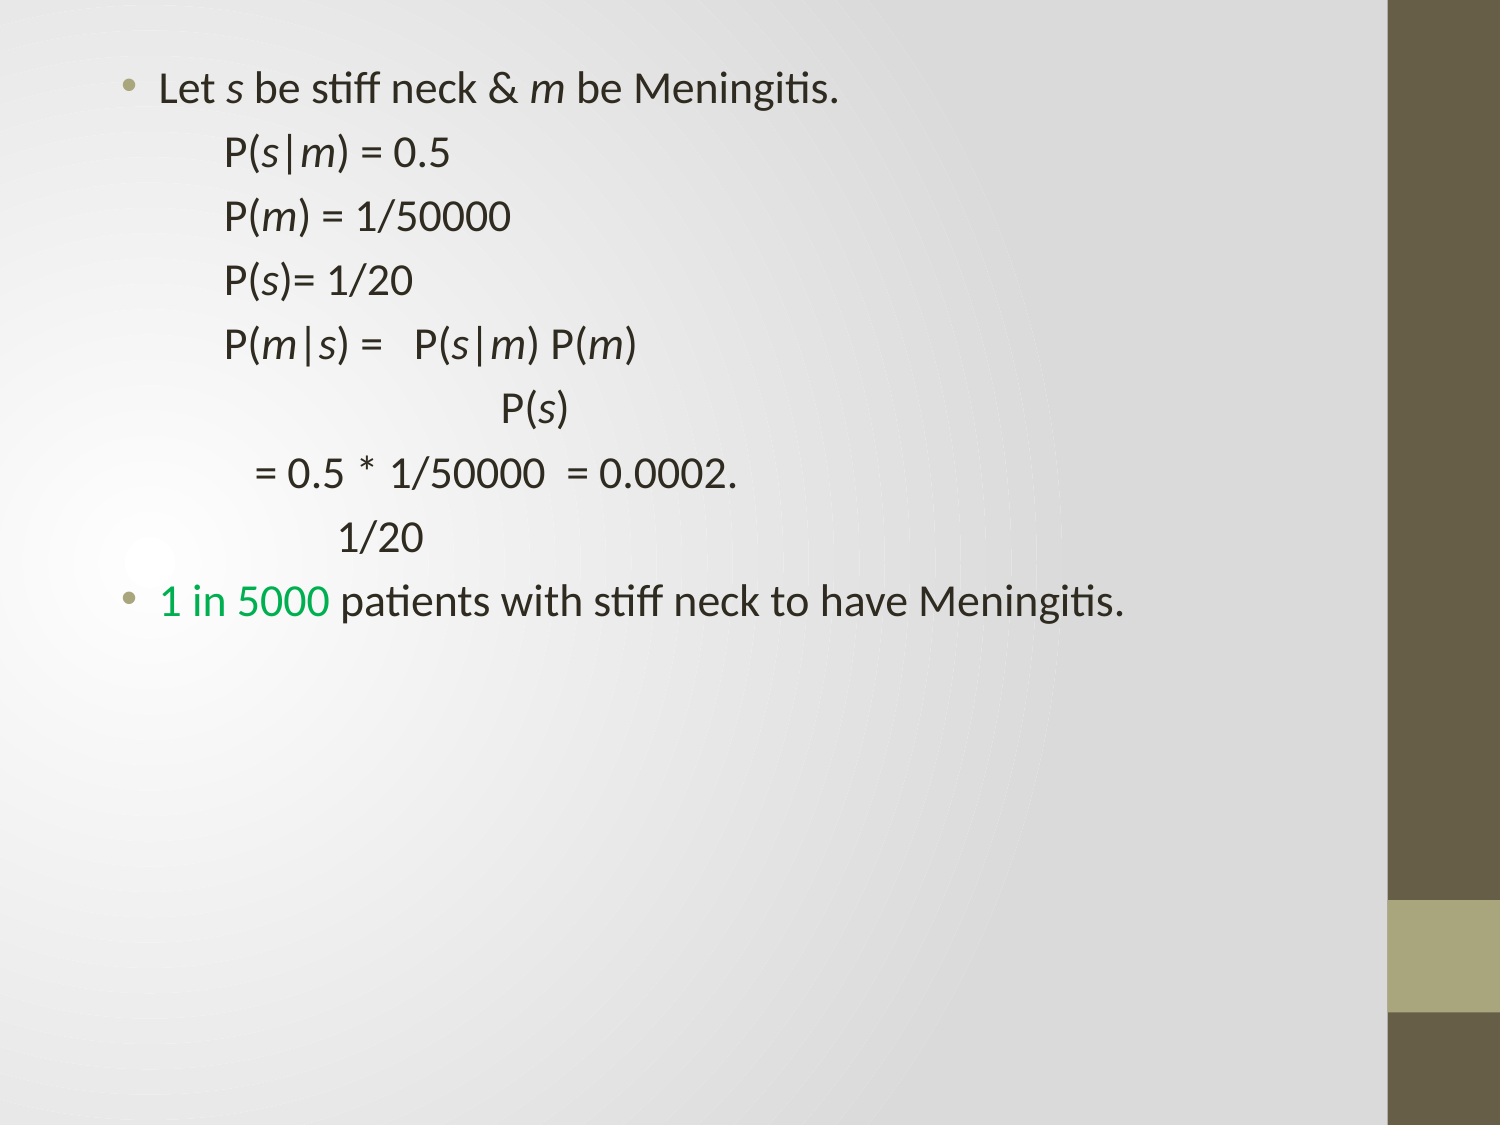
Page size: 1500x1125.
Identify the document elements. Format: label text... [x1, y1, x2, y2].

list Let s be stiff neck & m be Meningitis. P(s|m) = 0.5 P(m) = 1/50000 P(s)= 1/20 P(m|s) = P(s|m) P(m) P(s) = 0.5 * 1/50000 = 0.0002. 1/20 1 in 5000 patients with stiff neck to have Meningitis. [87, 50, 1438, 1093]
